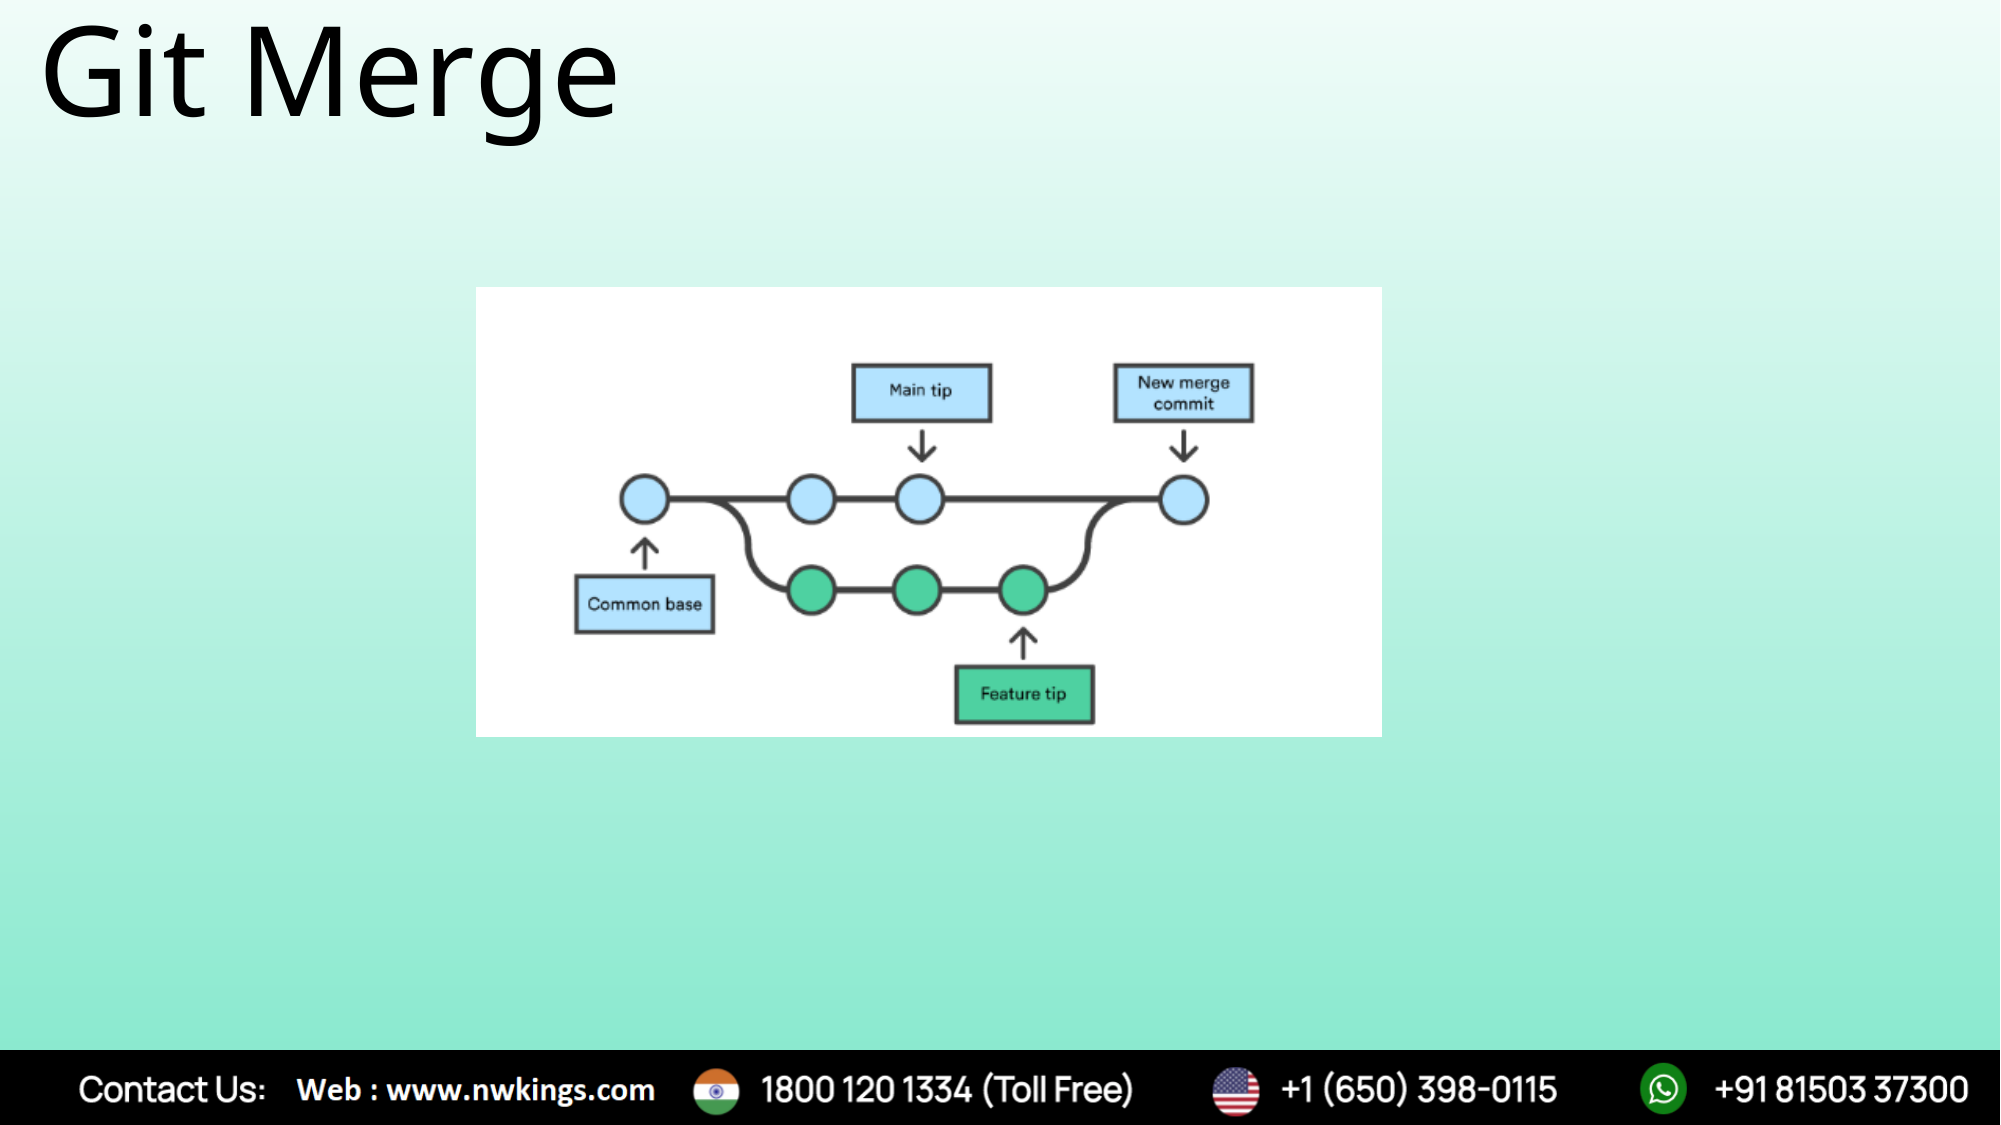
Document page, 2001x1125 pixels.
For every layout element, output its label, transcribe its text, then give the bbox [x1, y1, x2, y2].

picture [0, 1050, 2000, 1125]
title Git Merge [23, 0, 1749, 151]
picture [476, 287, 1382, 737]
